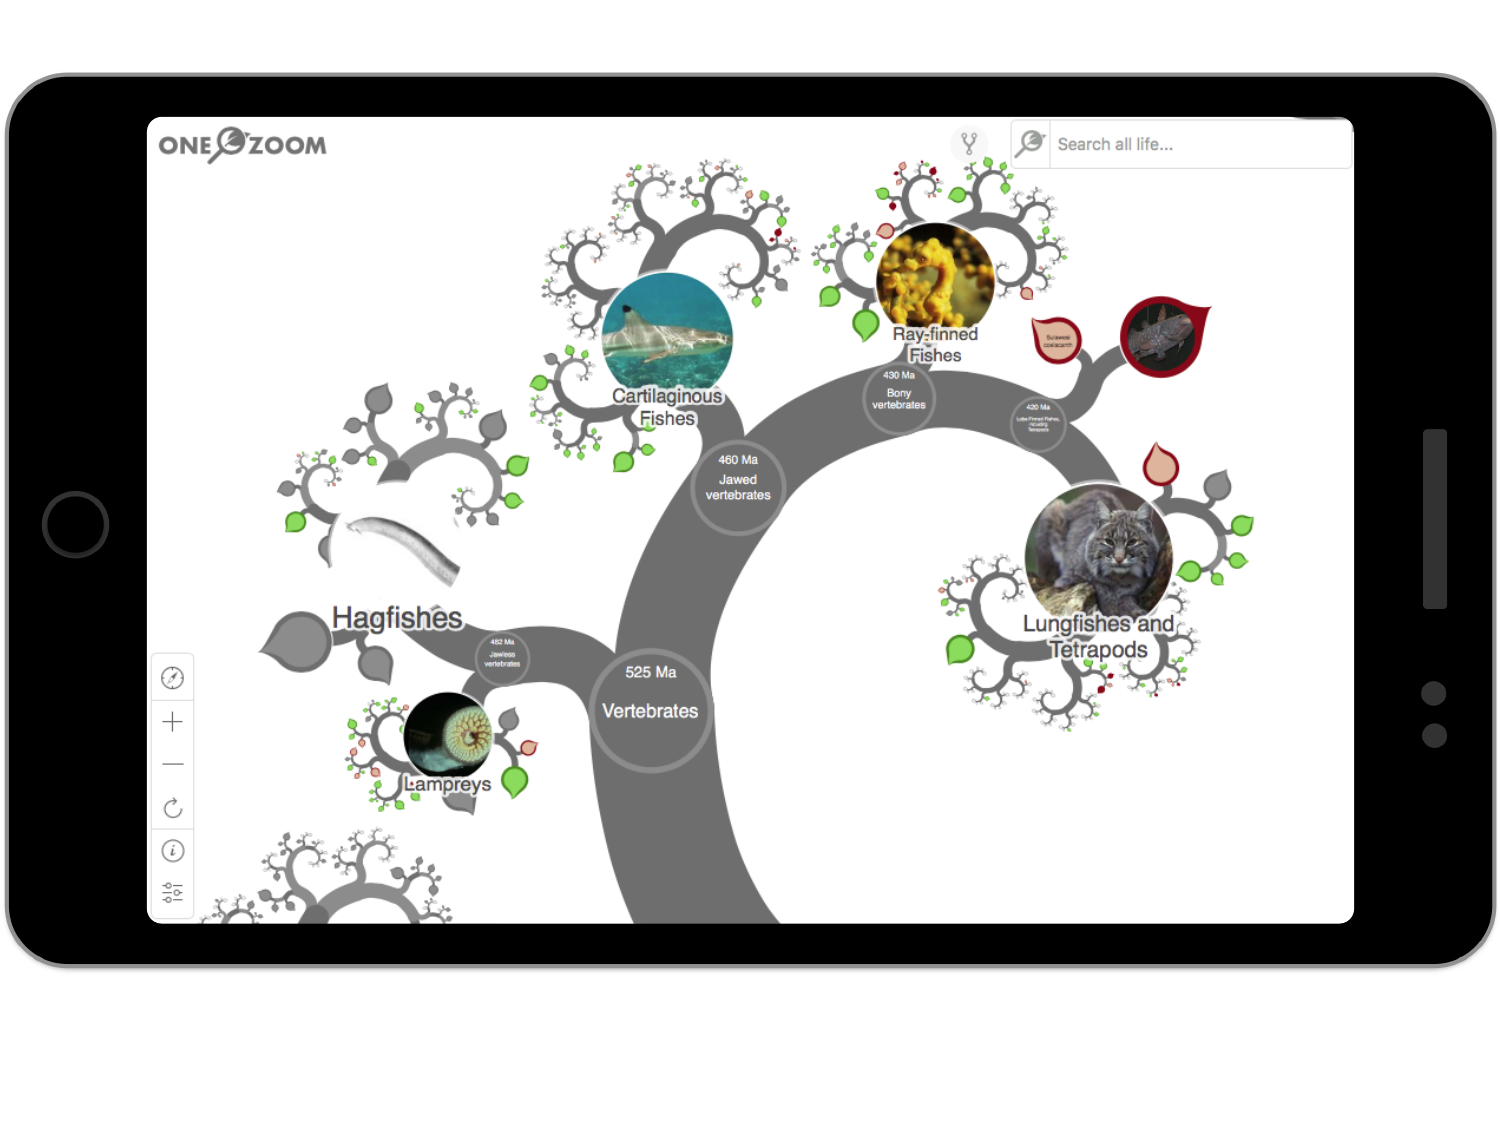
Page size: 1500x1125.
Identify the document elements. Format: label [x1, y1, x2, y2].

picture [0, 68, 1500, 977]
